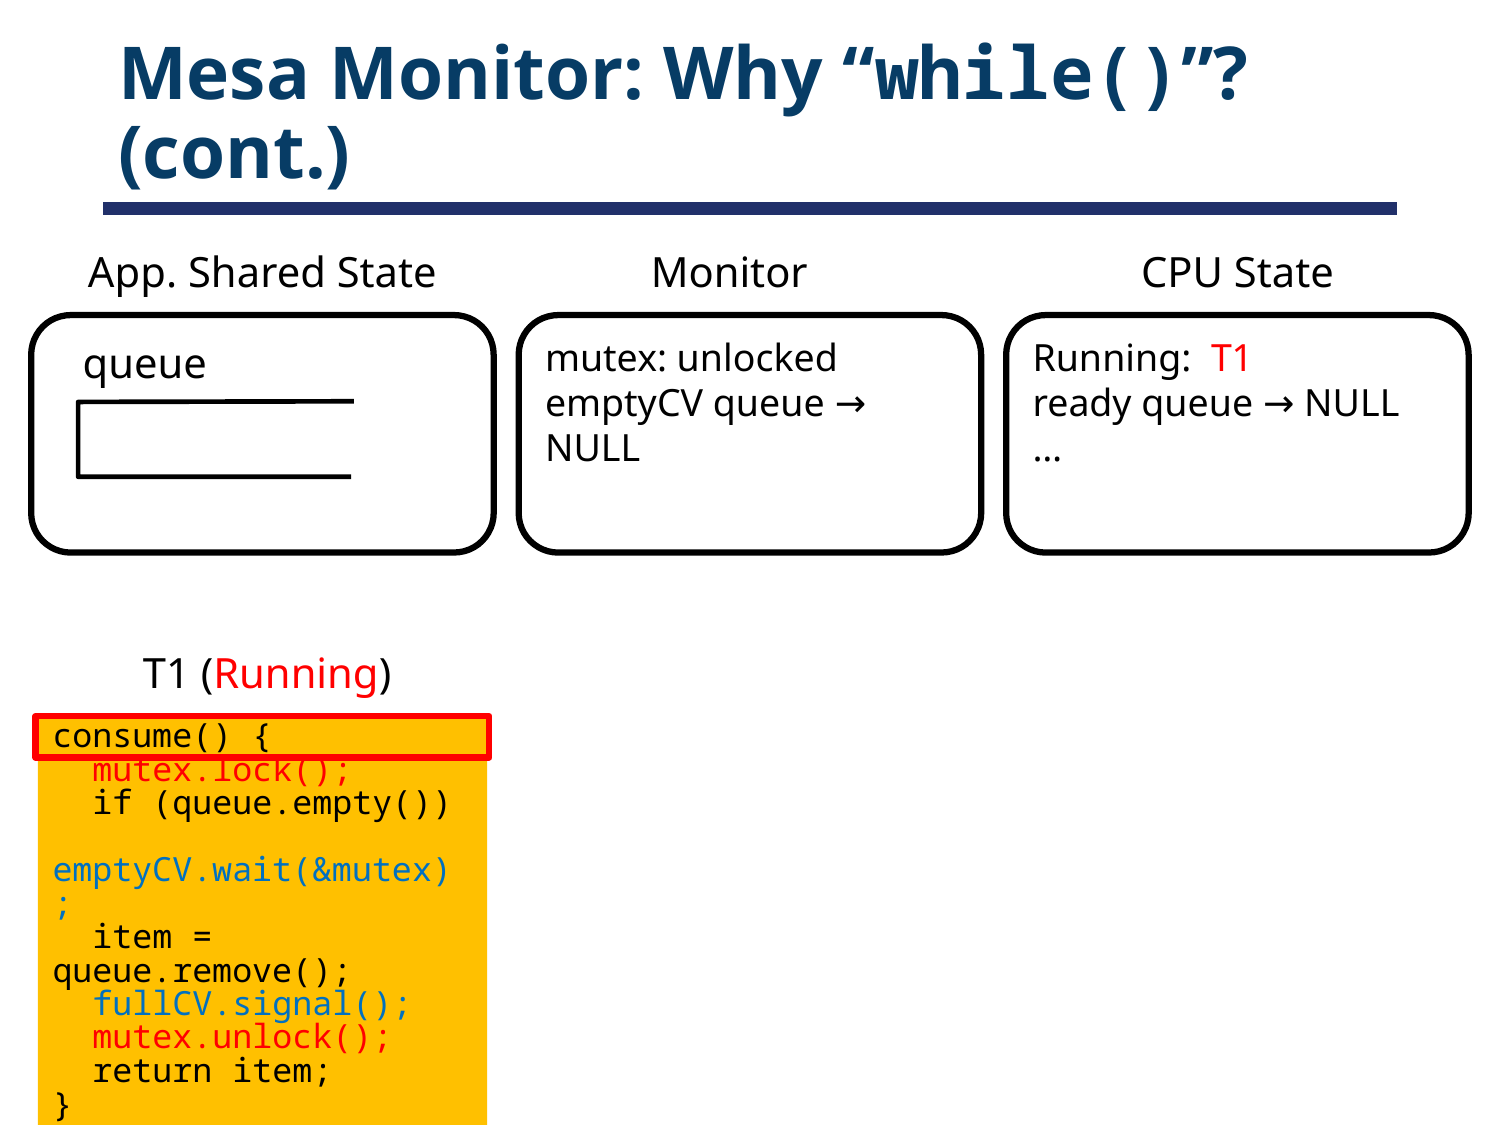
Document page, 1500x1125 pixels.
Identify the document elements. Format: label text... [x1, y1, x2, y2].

text_box mutex: unlocked emptyCV queue → NULL [518, 315, 982, 553]
text_box T1 (Running) [128, 639, 407, 705]
text_box [35, 716, 490, 758]
text_box [31, 315, 494, 553]
text_box Monitor [636, 238, 823, 304]
title Mesa Monitor: Why “while()”? (cont.) [103, 34, 1397, 197]
text_box CPU State [1126, 238, 1349, 304]
text_box consume() { mutex.lock(); if (queue.empty()) emptyCV.wait(&mutex); item = queue.remove(); fullCV.signal(); mutex.unlock(); return item; } [37, 758, 488, 1125]
text_box Running: T1 ready queue → NULL … [1006, 315, 1469, 553]
text_box App. Shared State [73, 238, 452, 304]
